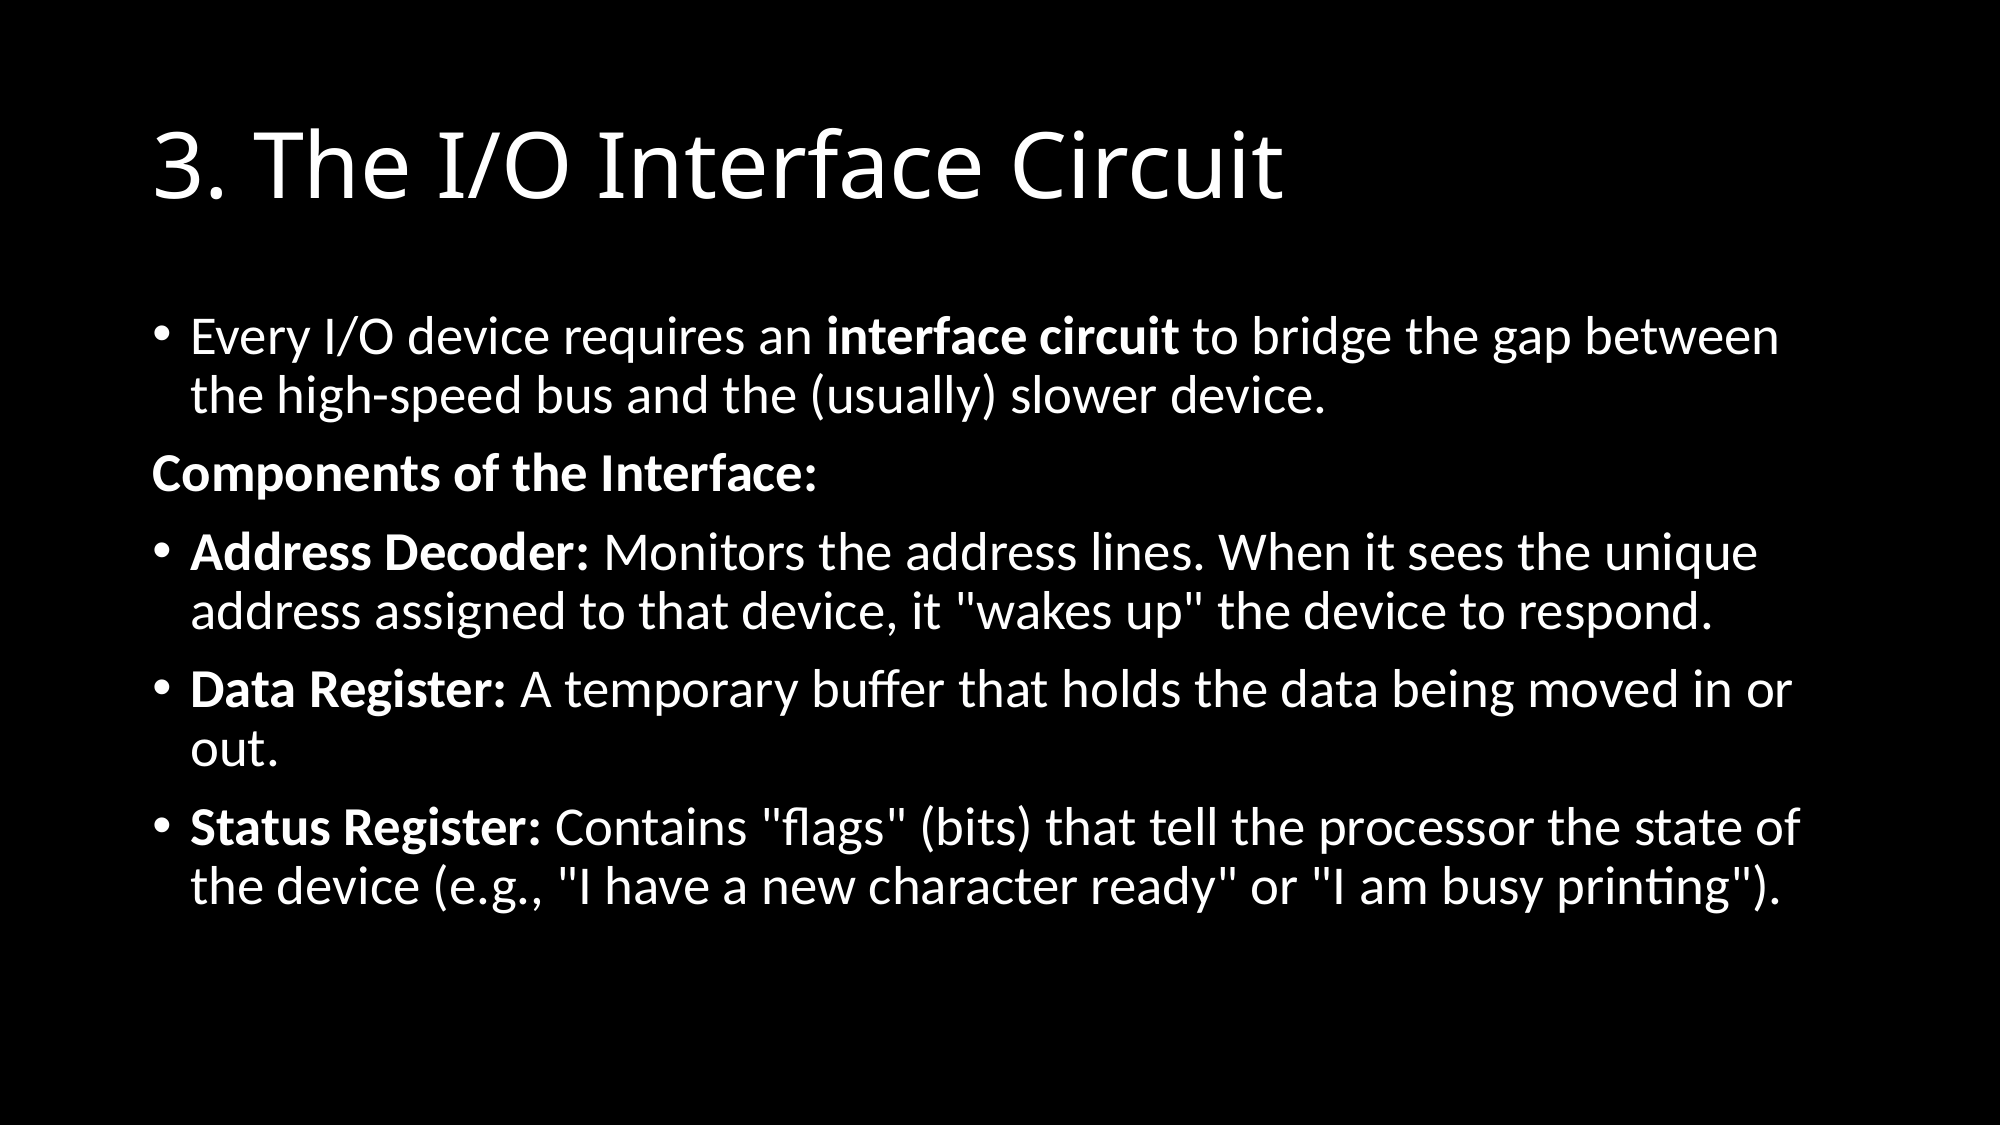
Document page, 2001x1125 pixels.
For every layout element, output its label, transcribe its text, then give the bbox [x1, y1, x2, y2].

title 3. The I/O Interface Circuit [137, 59, 1863, 278]
list Every I/O device requires an interface circuit to bridge the gap between the high-speed bus and the (usually) slower device. Components of the Interface: Address Decoder: Monitors the address lines. When it sees the unique address assigned to that device, it "wakes up" the device to respond. Data Register: A temporary buffer that holds the data being moved in or out. Status Register: Contains "flags" (bits) that tell the processor the state of the device (e.g., "I have a new character ready" or "I am busy printing"). [137, 299, 1863, 1014]
